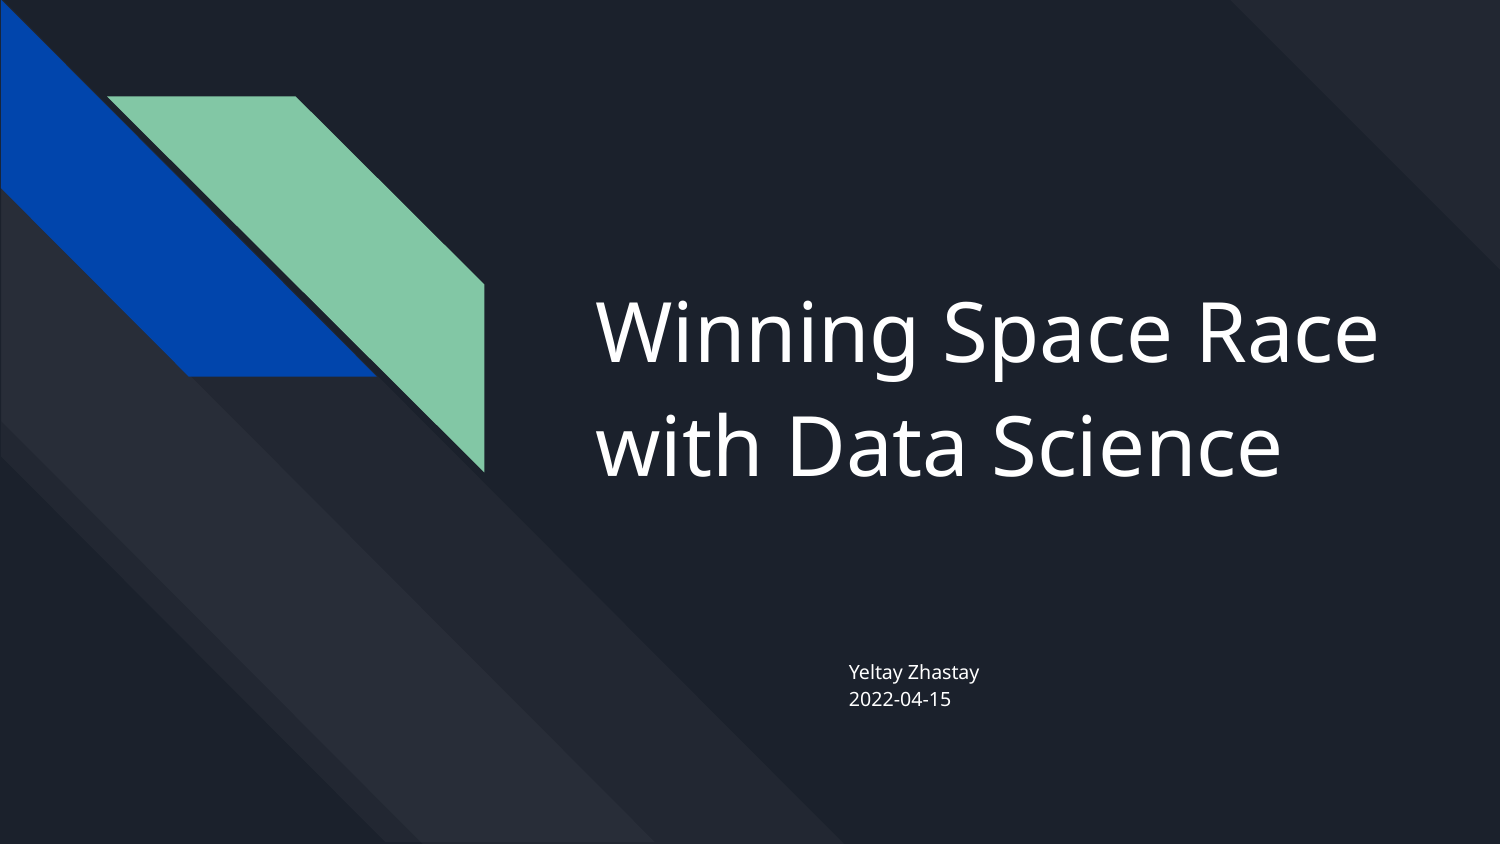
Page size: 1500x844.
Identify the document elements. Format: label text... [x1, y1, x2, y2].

subtitle Yeltay Zhastay 2022-04-15 [833, 643, 1404, 727]
title Winning Space Race with Data Science [580, 258, 1404, 518]
